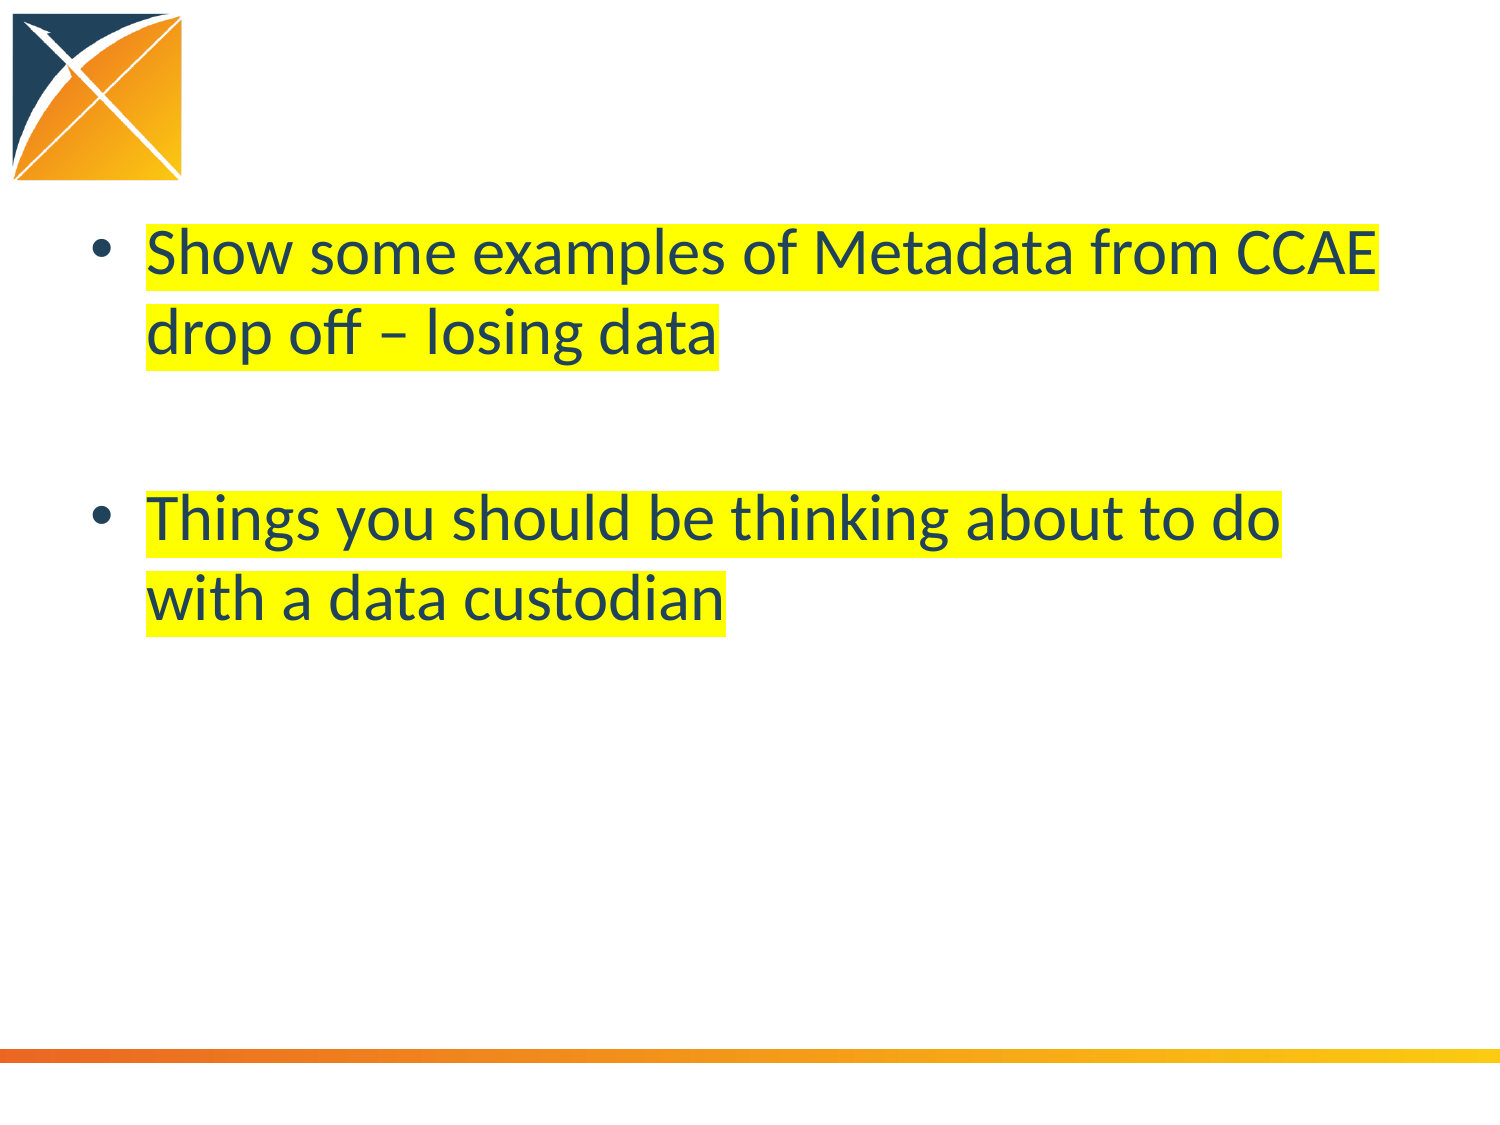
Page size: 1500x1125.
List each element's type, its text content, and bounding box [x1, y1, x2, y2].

picture [0, 0, 206, 200]
list Show some examples of Metadata from CCAE drop off – losing data Things you should be thinking about to do with a data custodian [75, 200, 1425, 1005]
